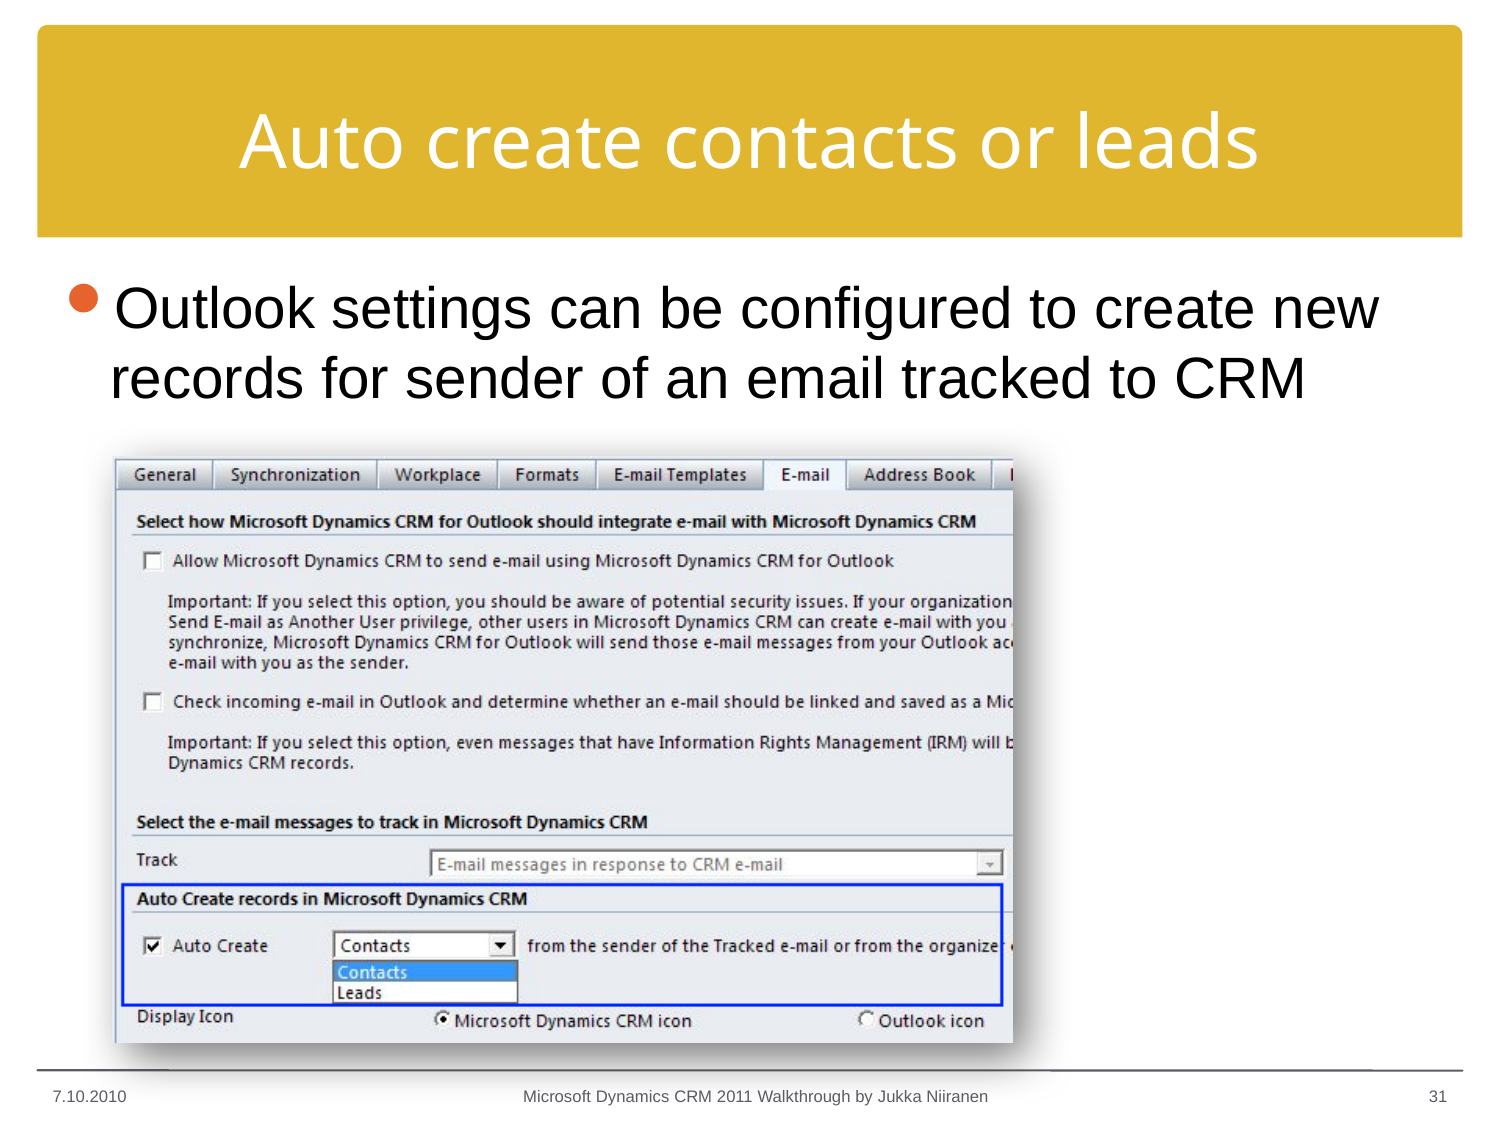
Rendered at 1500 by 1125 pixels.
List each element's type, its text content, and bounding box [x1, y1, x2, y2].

list Outlook settings can be configured to create new records for sender of an email tracked to CRM [50, 262, 1450, 445]
title Auto create contacts or leads [50, 45, 1450, 233]
slide_number 31 [1112, 1069, 1463, 1123]
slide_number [37, 1069, 388, 1123]
picture [111, 455, 1013, 1043]
footer Microsoft Dynamics CRM 2011 Walkthrough by Jukka Niiranen [474, 1069, 1038, 1123]
